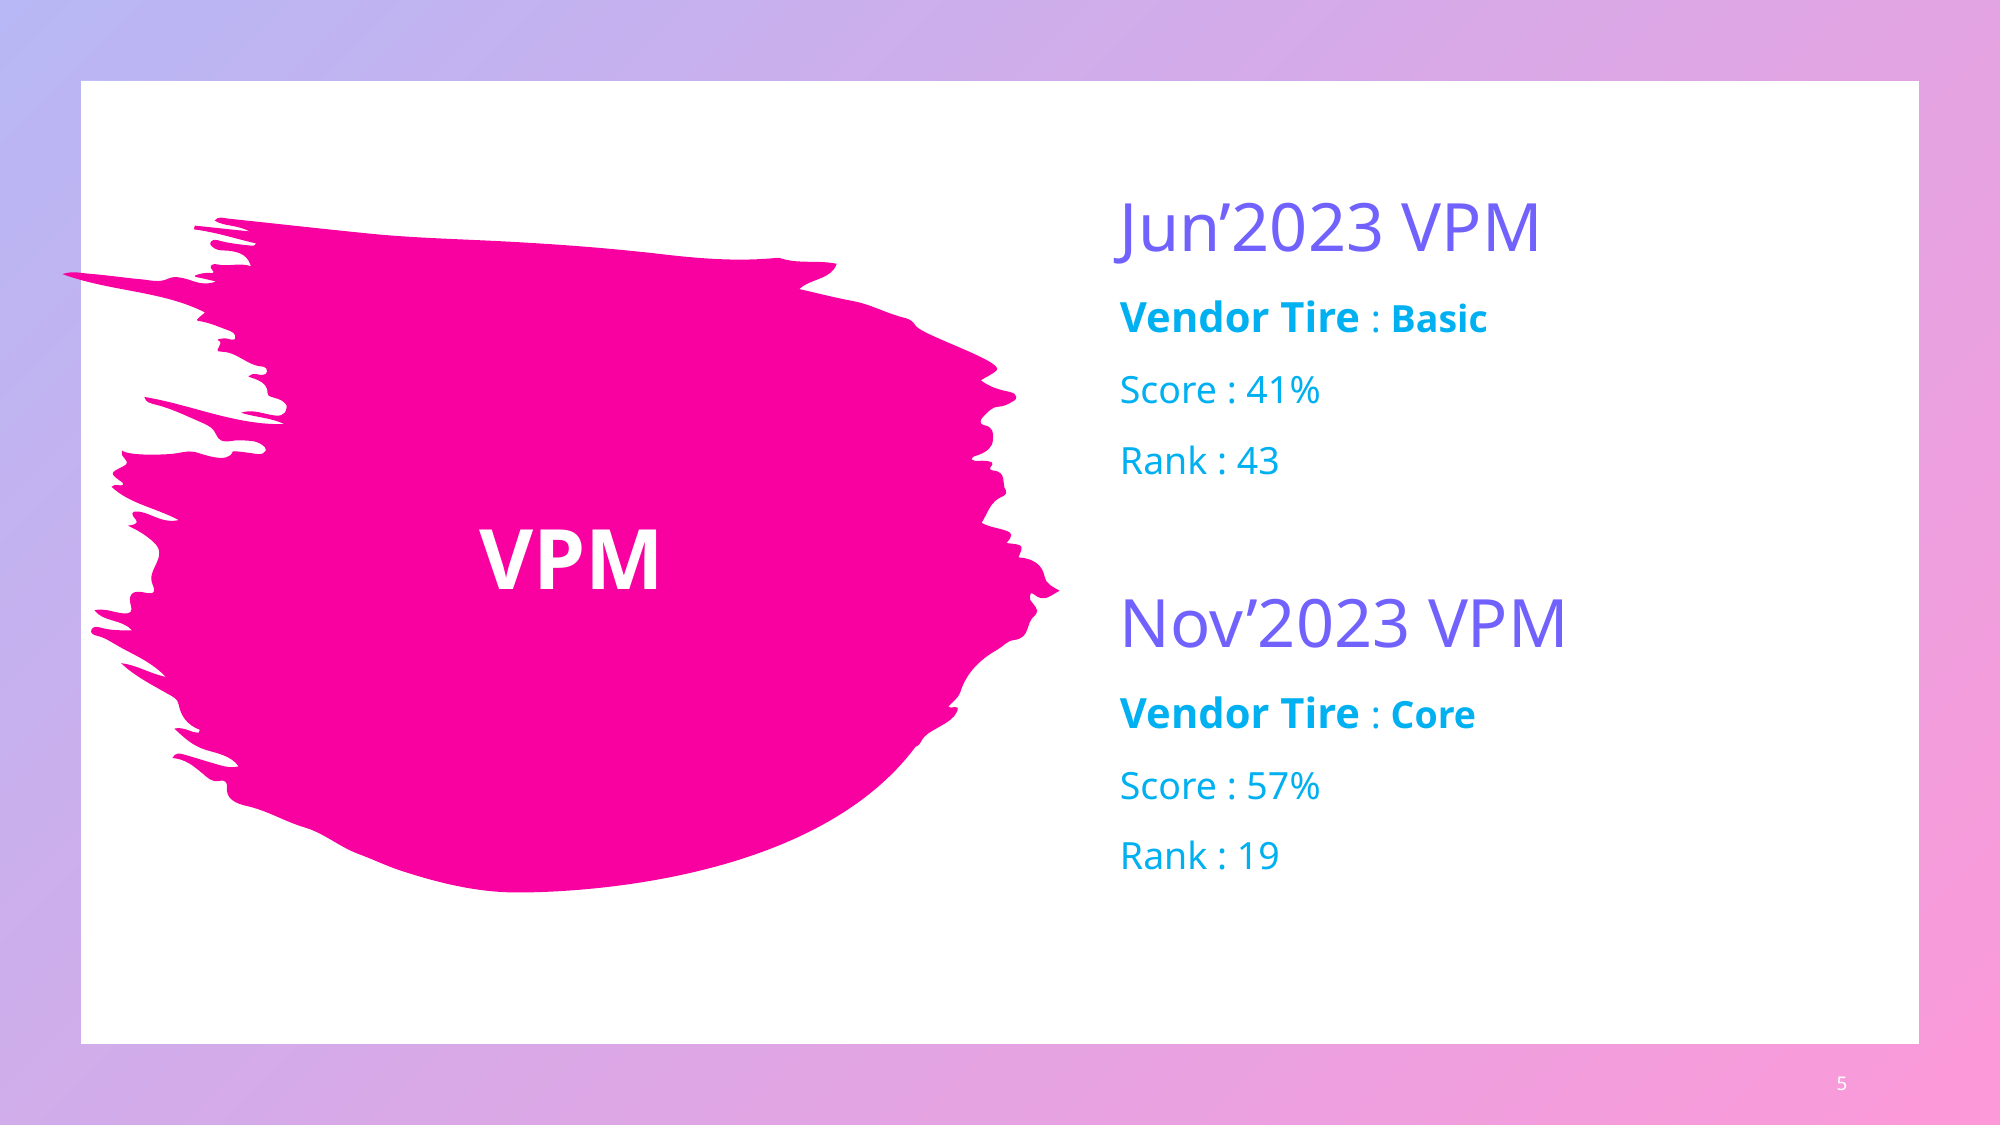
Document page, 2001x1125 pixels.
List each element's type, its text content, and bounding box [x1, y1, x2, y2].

slide_number 5 [1412, 1054, 1863, 1115]
title VPM [290, 367, 903, 758]
list Jun’2023 VPM Vendor Tire : Basic Score : 41% Rank : 43 Nov’2023 VPM Vendor Tire : Core Score : 57% Rank : 19 [1104, 116, 1863, 1009]
